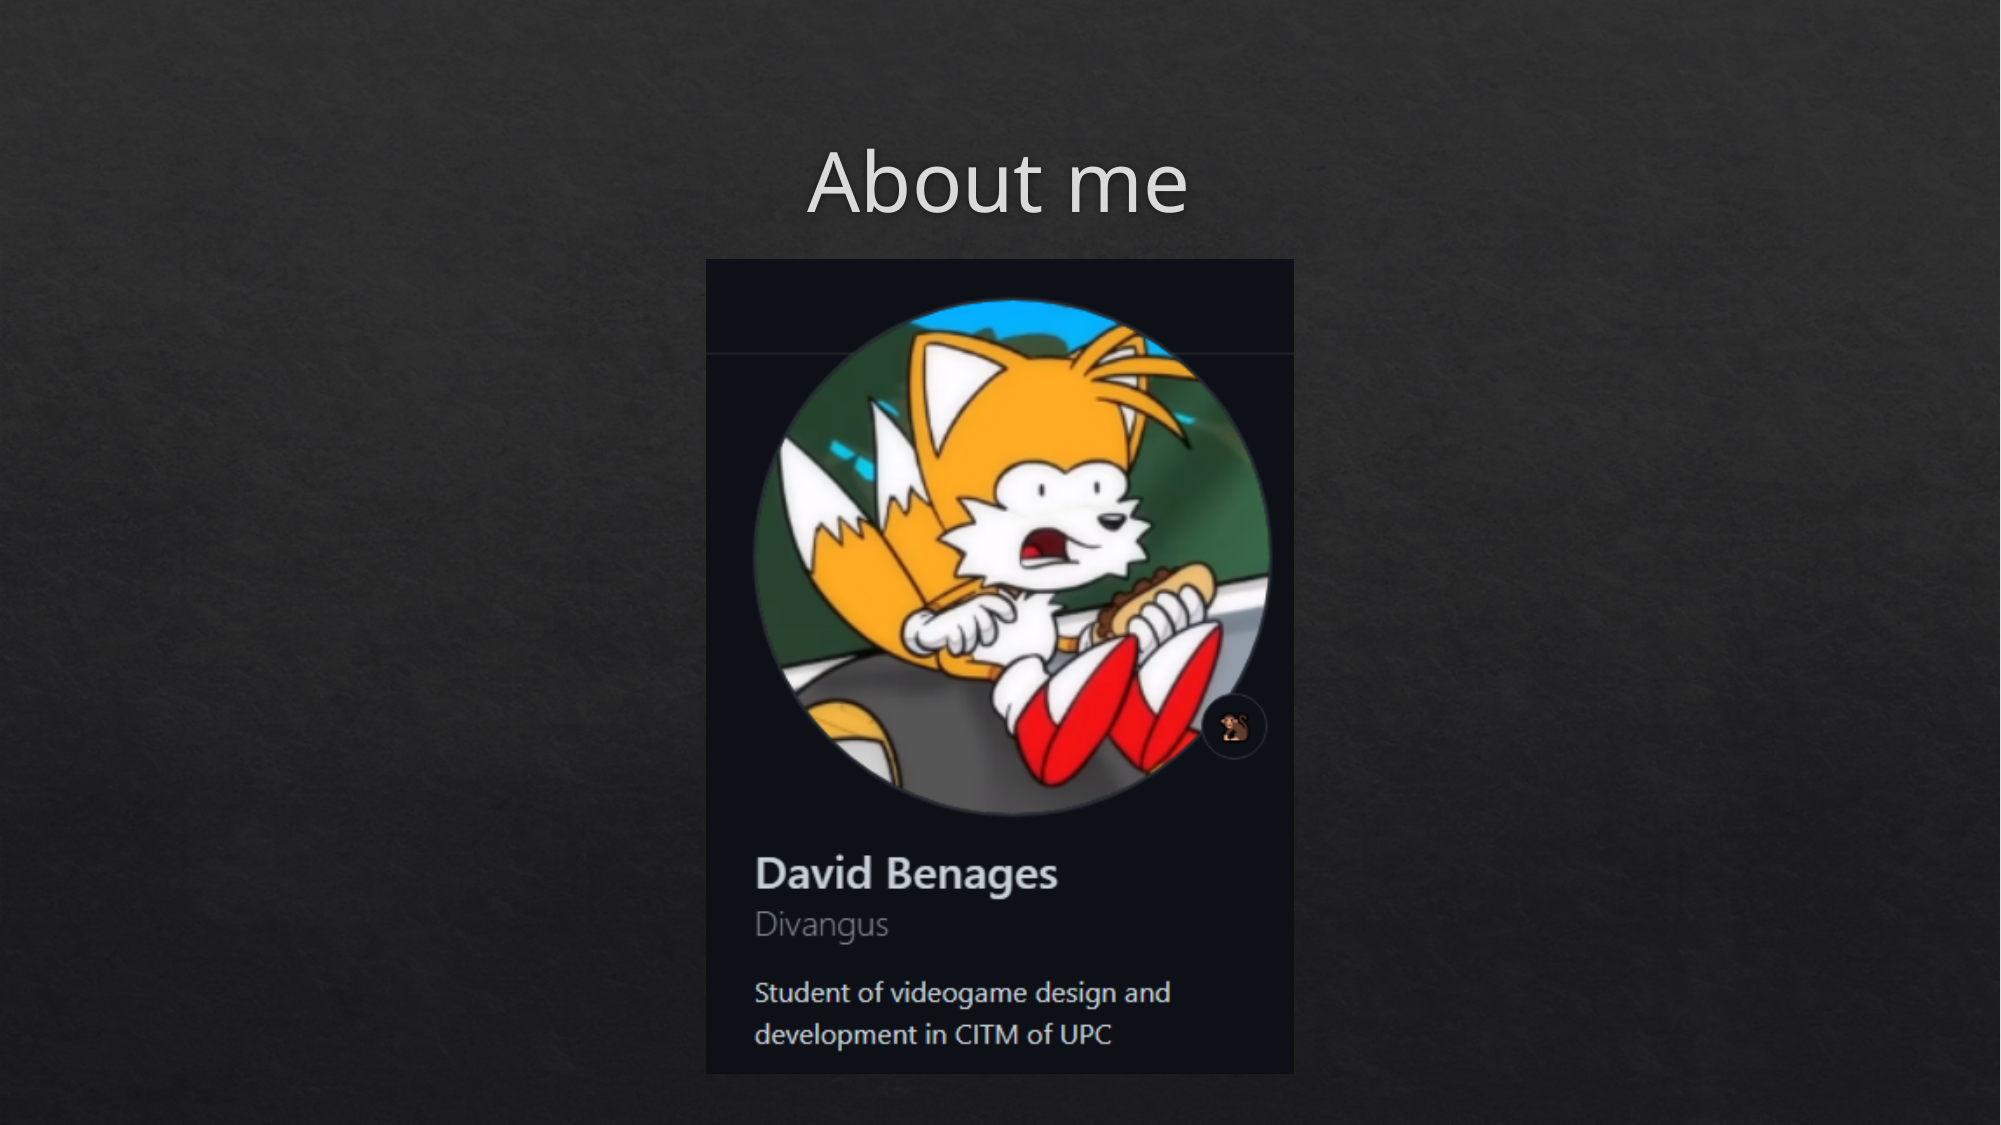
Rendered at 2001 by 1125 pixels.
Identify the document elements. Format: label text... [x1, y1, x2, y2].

picture [705, 258, 1295, 1075]
title About me [149, 99, 1849, 260]
